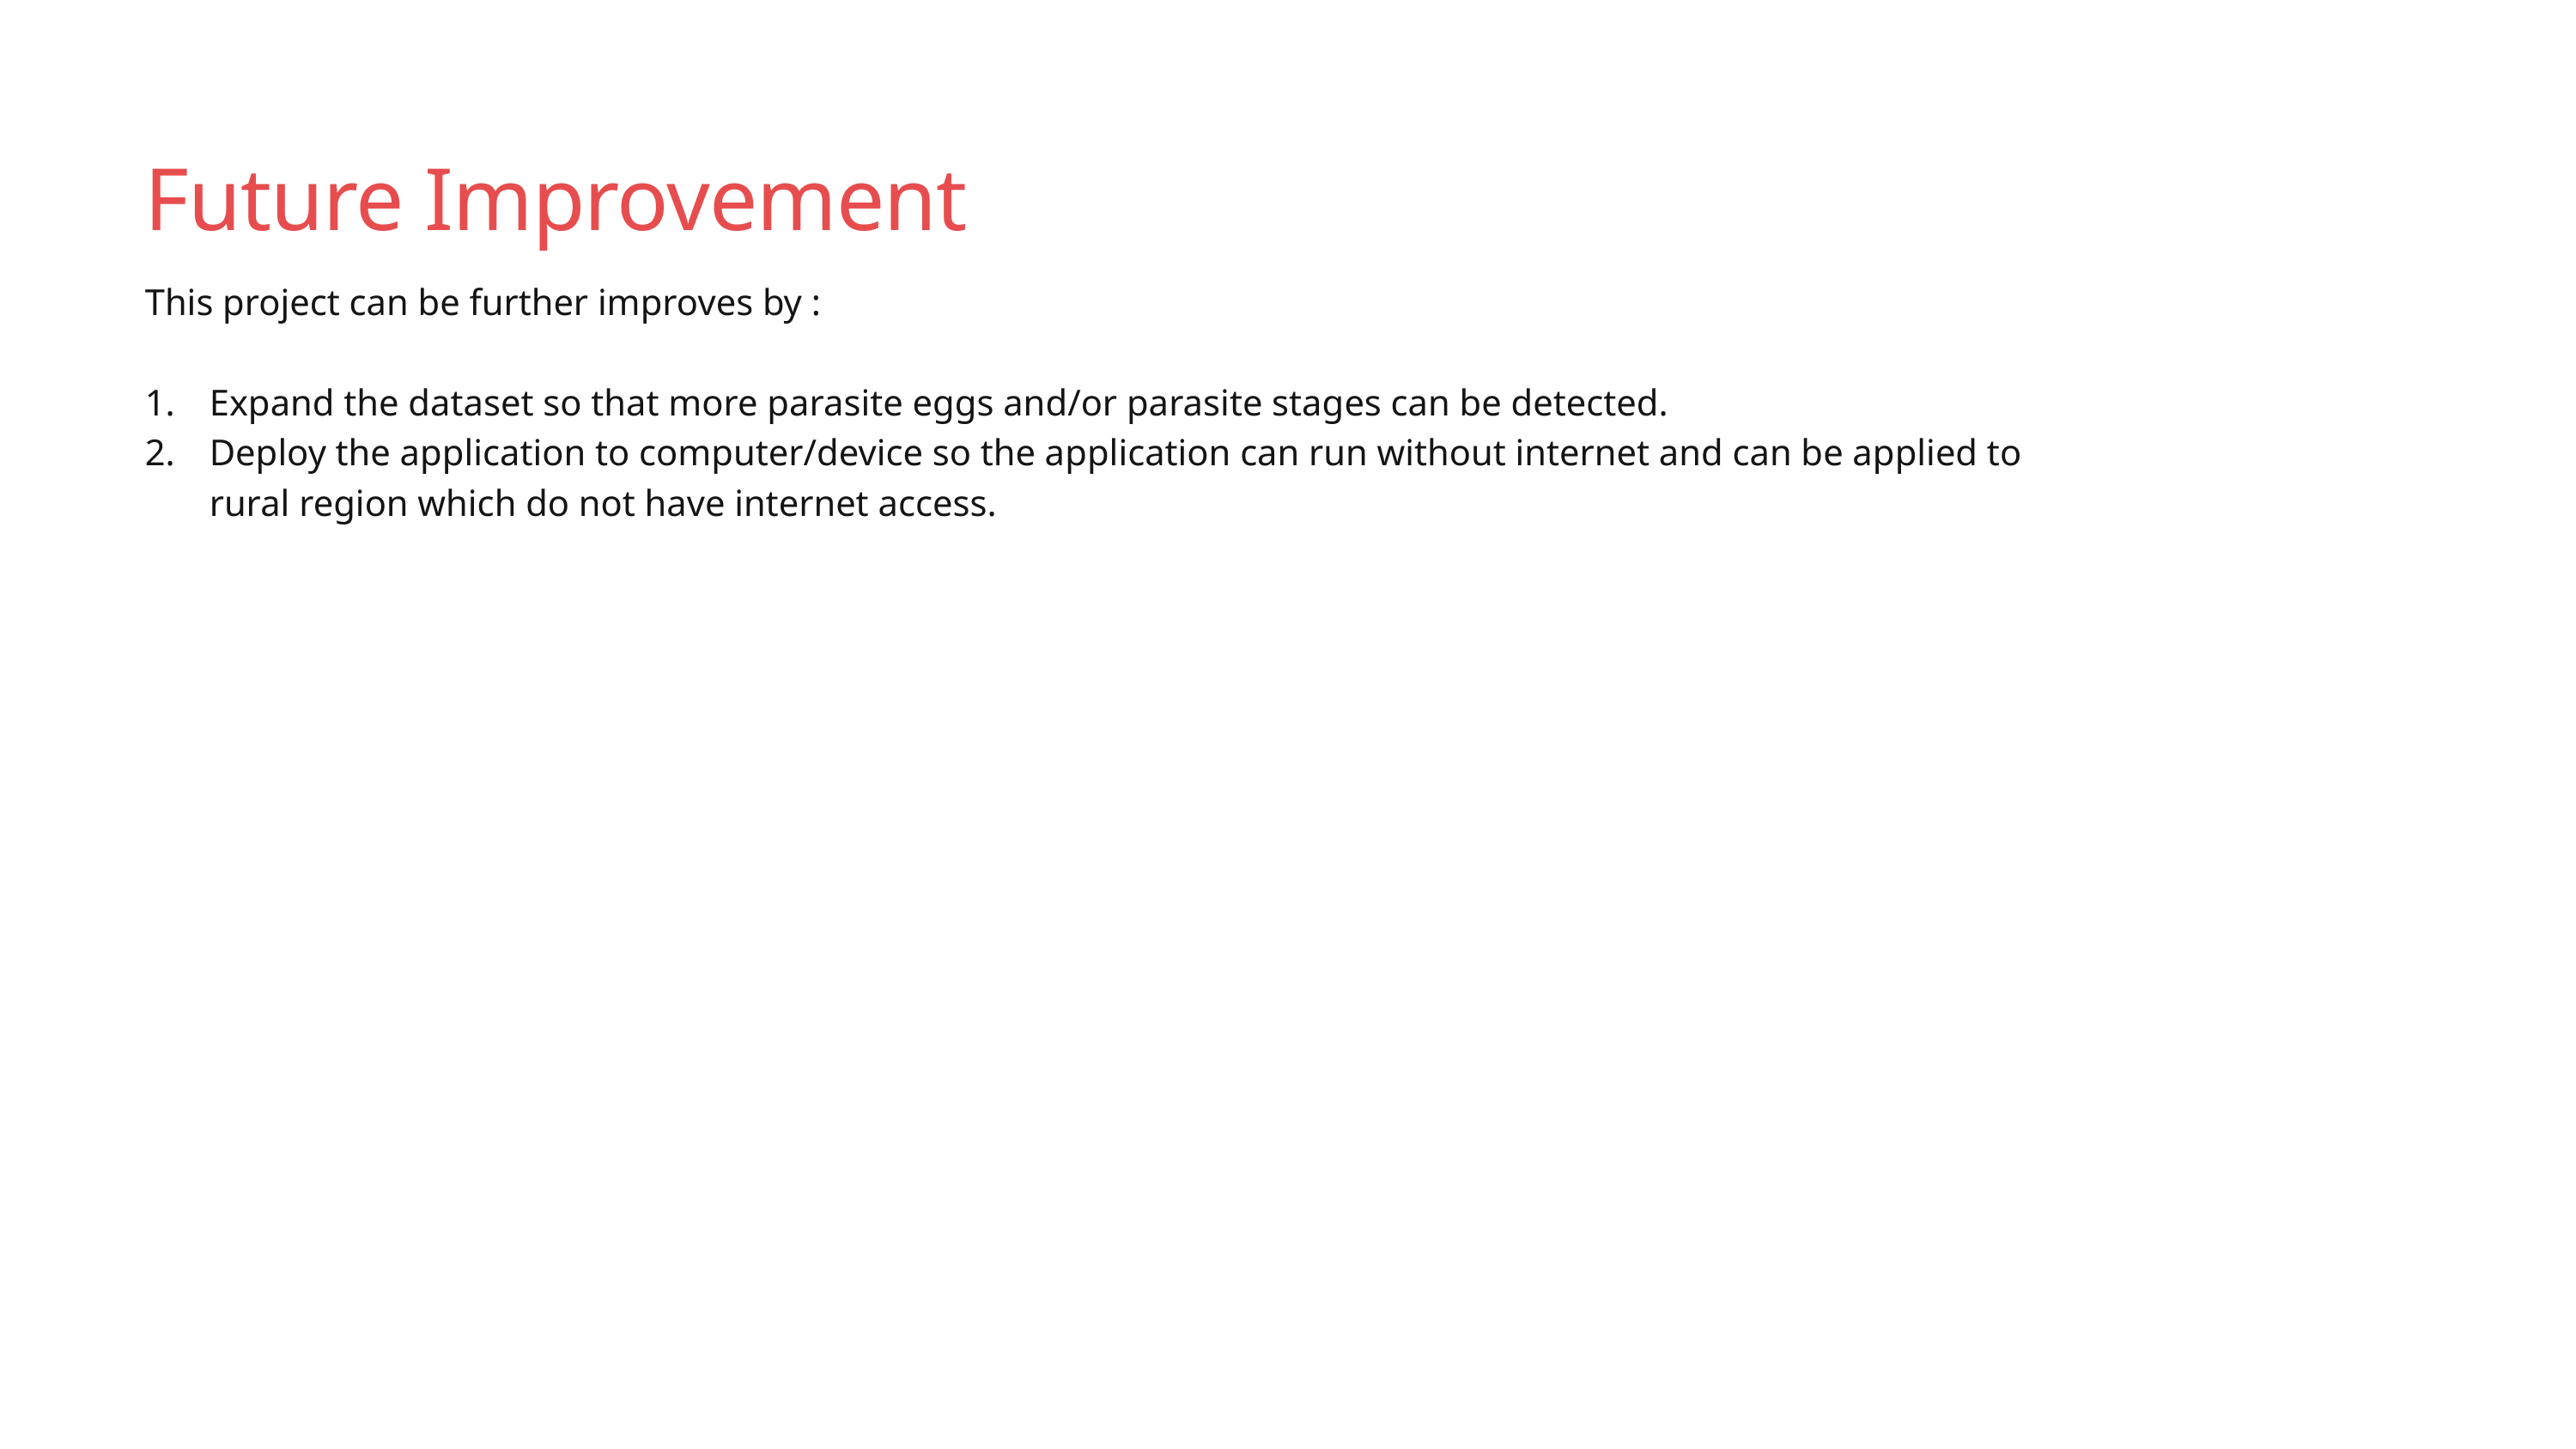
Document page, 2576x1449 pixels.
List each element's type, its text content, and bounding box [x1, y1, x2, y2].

text_box Future Improvement [144, 153, 1475, 248]
text_box This project can be further improves by : Expand the dataset so that more parasite eggs and/or parasite stages can be detected. Deploy the application to computer/device so the application can run without internet and can be applied to rural region which do not have internet access. [144, 272, 2068, 524]
